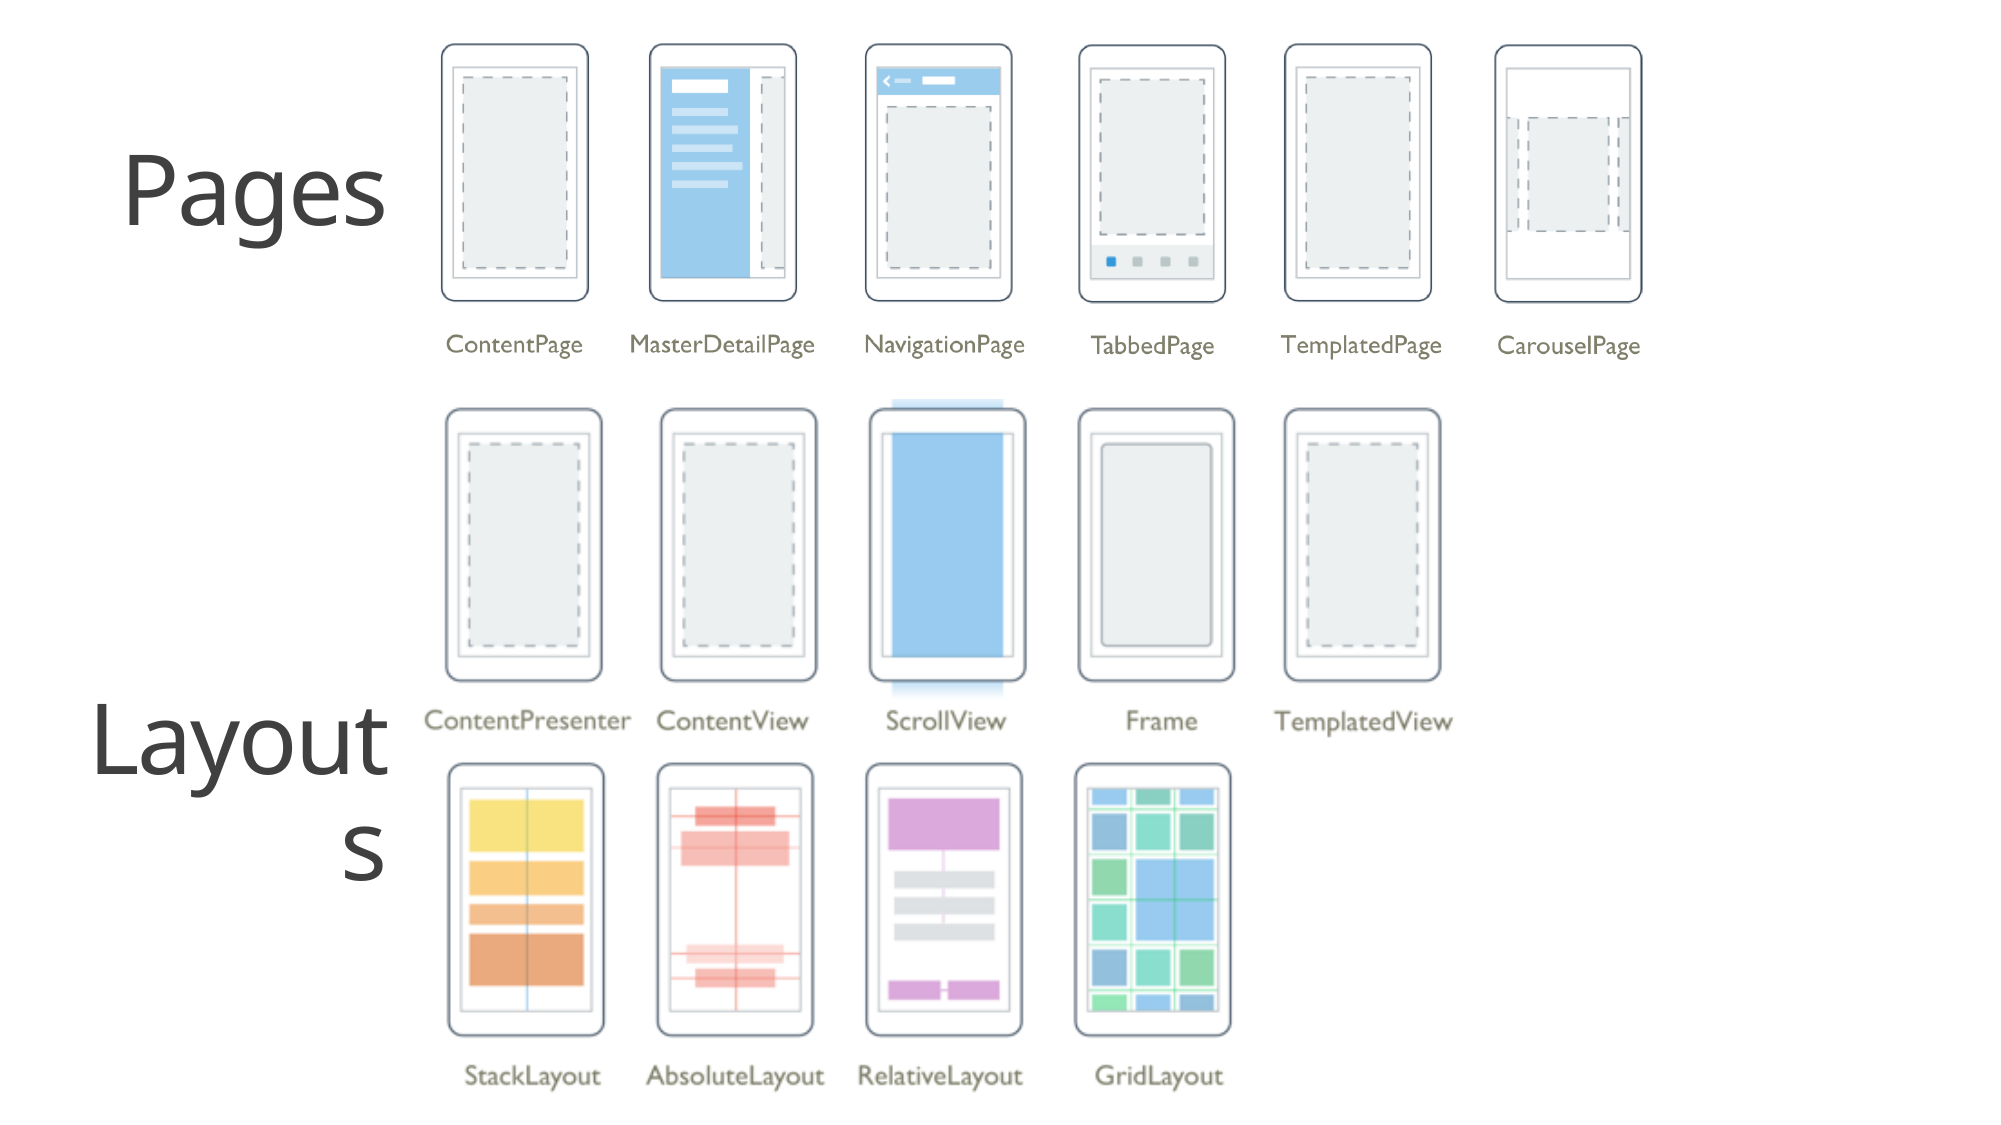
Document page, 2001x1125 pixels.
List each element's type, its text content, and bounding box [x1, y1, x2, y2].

title Layouts [56, 674, 411, 823]
text_box Pages [56, 126, 412, 274]
picture [432, 30, 1653, 370]
picture [411, 398, 1462, 1099]
